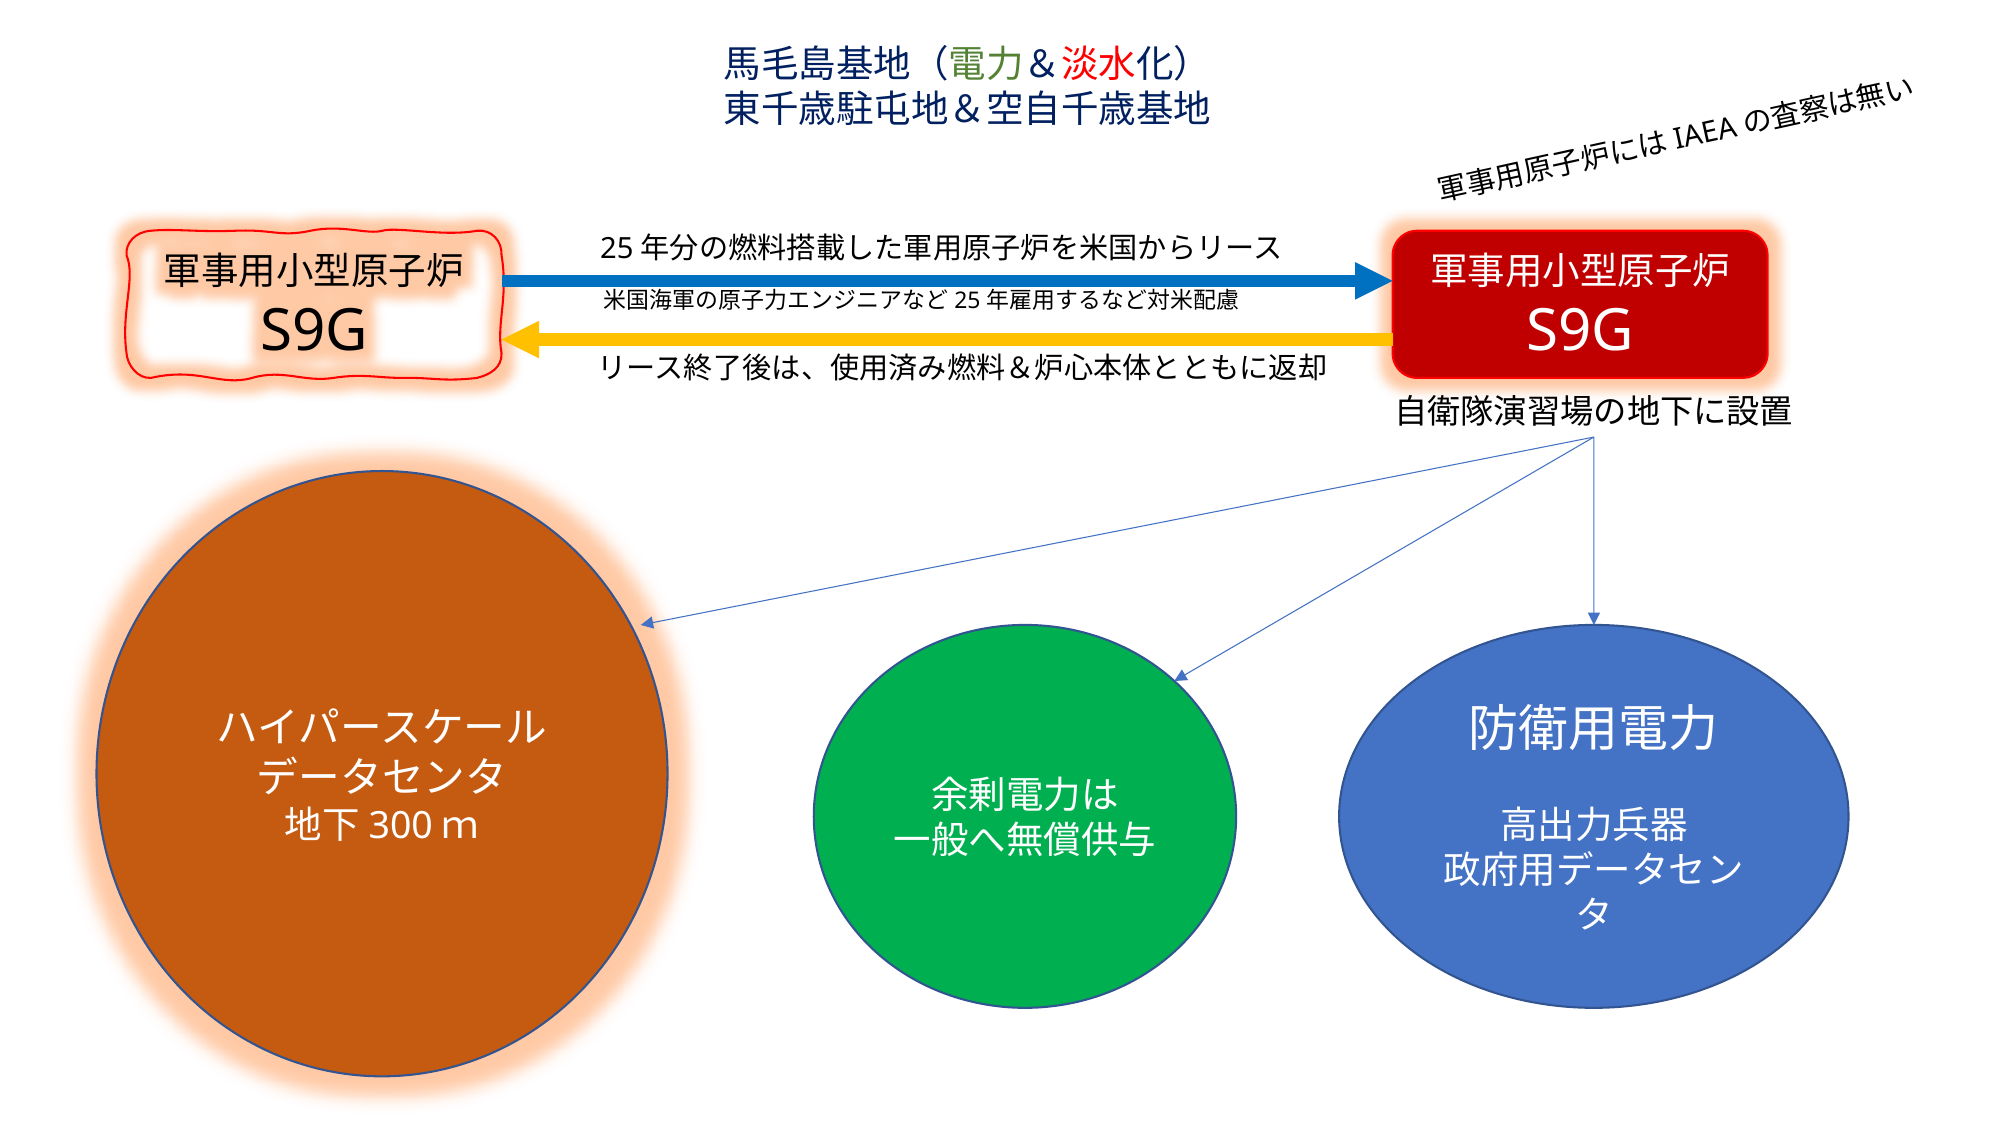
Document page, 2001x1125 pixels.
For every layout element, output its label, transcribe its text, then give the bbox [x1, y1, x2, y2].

text_box 自衛隊演習場の地下に設置 [1372, 382, 1816, 438]
text_box リース終了後は、使用済み燃料＆炉心本体とともに返却 [582, 342, 1349, 392]
text_box 余剰電力は 一般へ無償供与 [812, 625, 1238, 1009]
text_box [640, 437, 1594, 625]
text_box ハイパースケール データセンタ 地下300ｍ [95, 469, 669, 1078]
text_box 馬毛島基地（電力＆淡水化） 東千歳駐屯地＆空自千歳基地 [709, 32, 1237, 137]
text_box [1174, 625, 1594, 681]
text_box 軍事用原子炉にはIAEAの査察は無い [1392, 52, 1960, 224]
text_box 米国海軍の原子力エンジニアなど25年雇用するなど対米配慮 [538, 281, 1305, 321]
text_box 軍事用小型原子炉 S9G [124, 227, 505, 382]
text_box 25年分の燃料搭載した軍用原子炉を米国からリース [585, 222, 1351, 272]
text_box 防衛用電力 高出力兵器 政府用データセンタ [1338, 623, 1850, 1009]
text_box 軍事用小型原子炉 S9G [1391, 229, 1769, 379]
